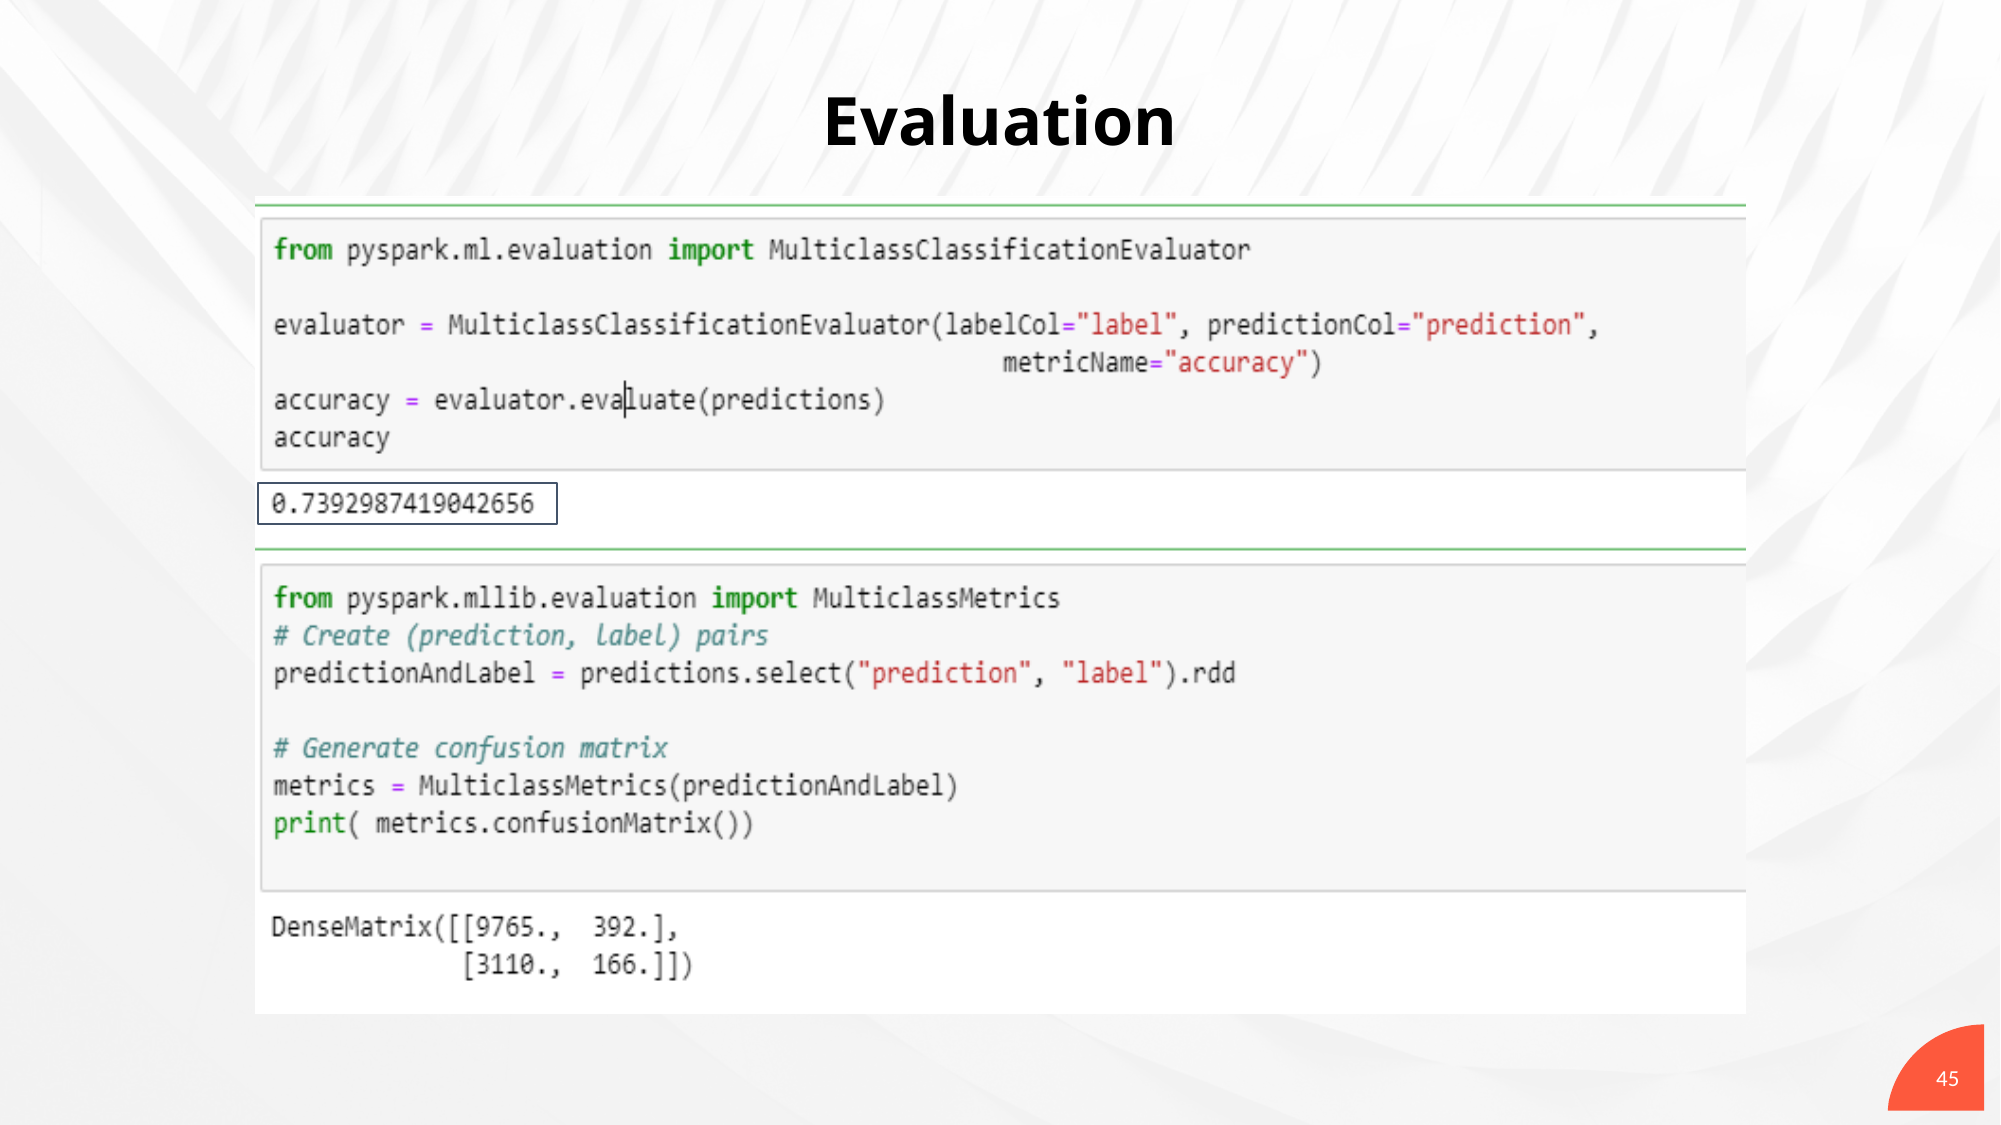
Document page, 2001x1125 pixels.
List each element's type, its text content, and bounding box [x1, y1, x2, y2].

picture [254, 196, 1746, 1014]
slide_number ‹#› [1915, 1047, 1981, 1108]
title Evaluation [99, 50, 1901, 197]
